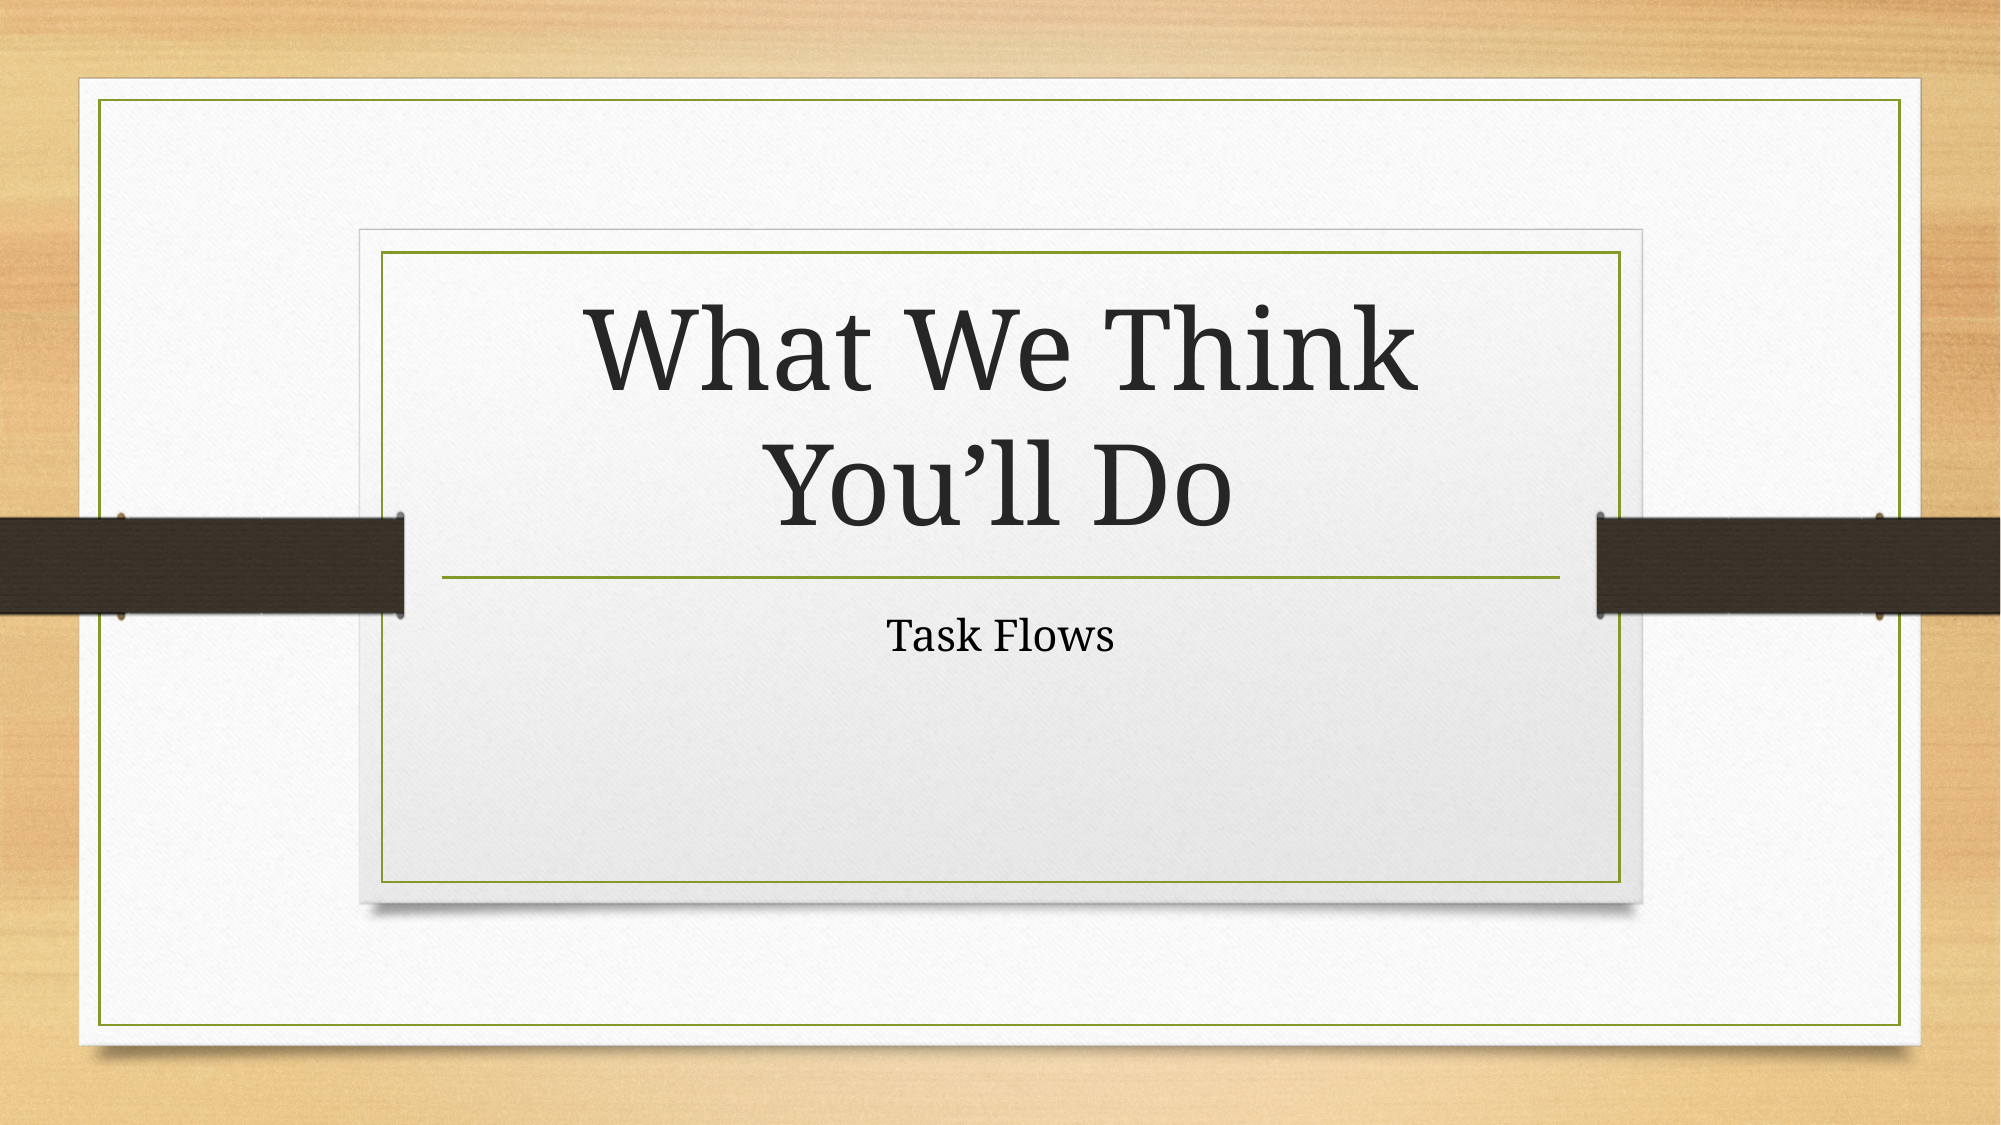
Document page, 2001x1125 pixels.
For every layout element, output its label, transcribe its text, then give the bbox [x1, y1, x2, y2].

title What We Think You’ll Do [441, 306, 1560, 556]
subtitle Task Flows [441, 600, 1560, 817]
picture [0, 0, 2001, 1125]
